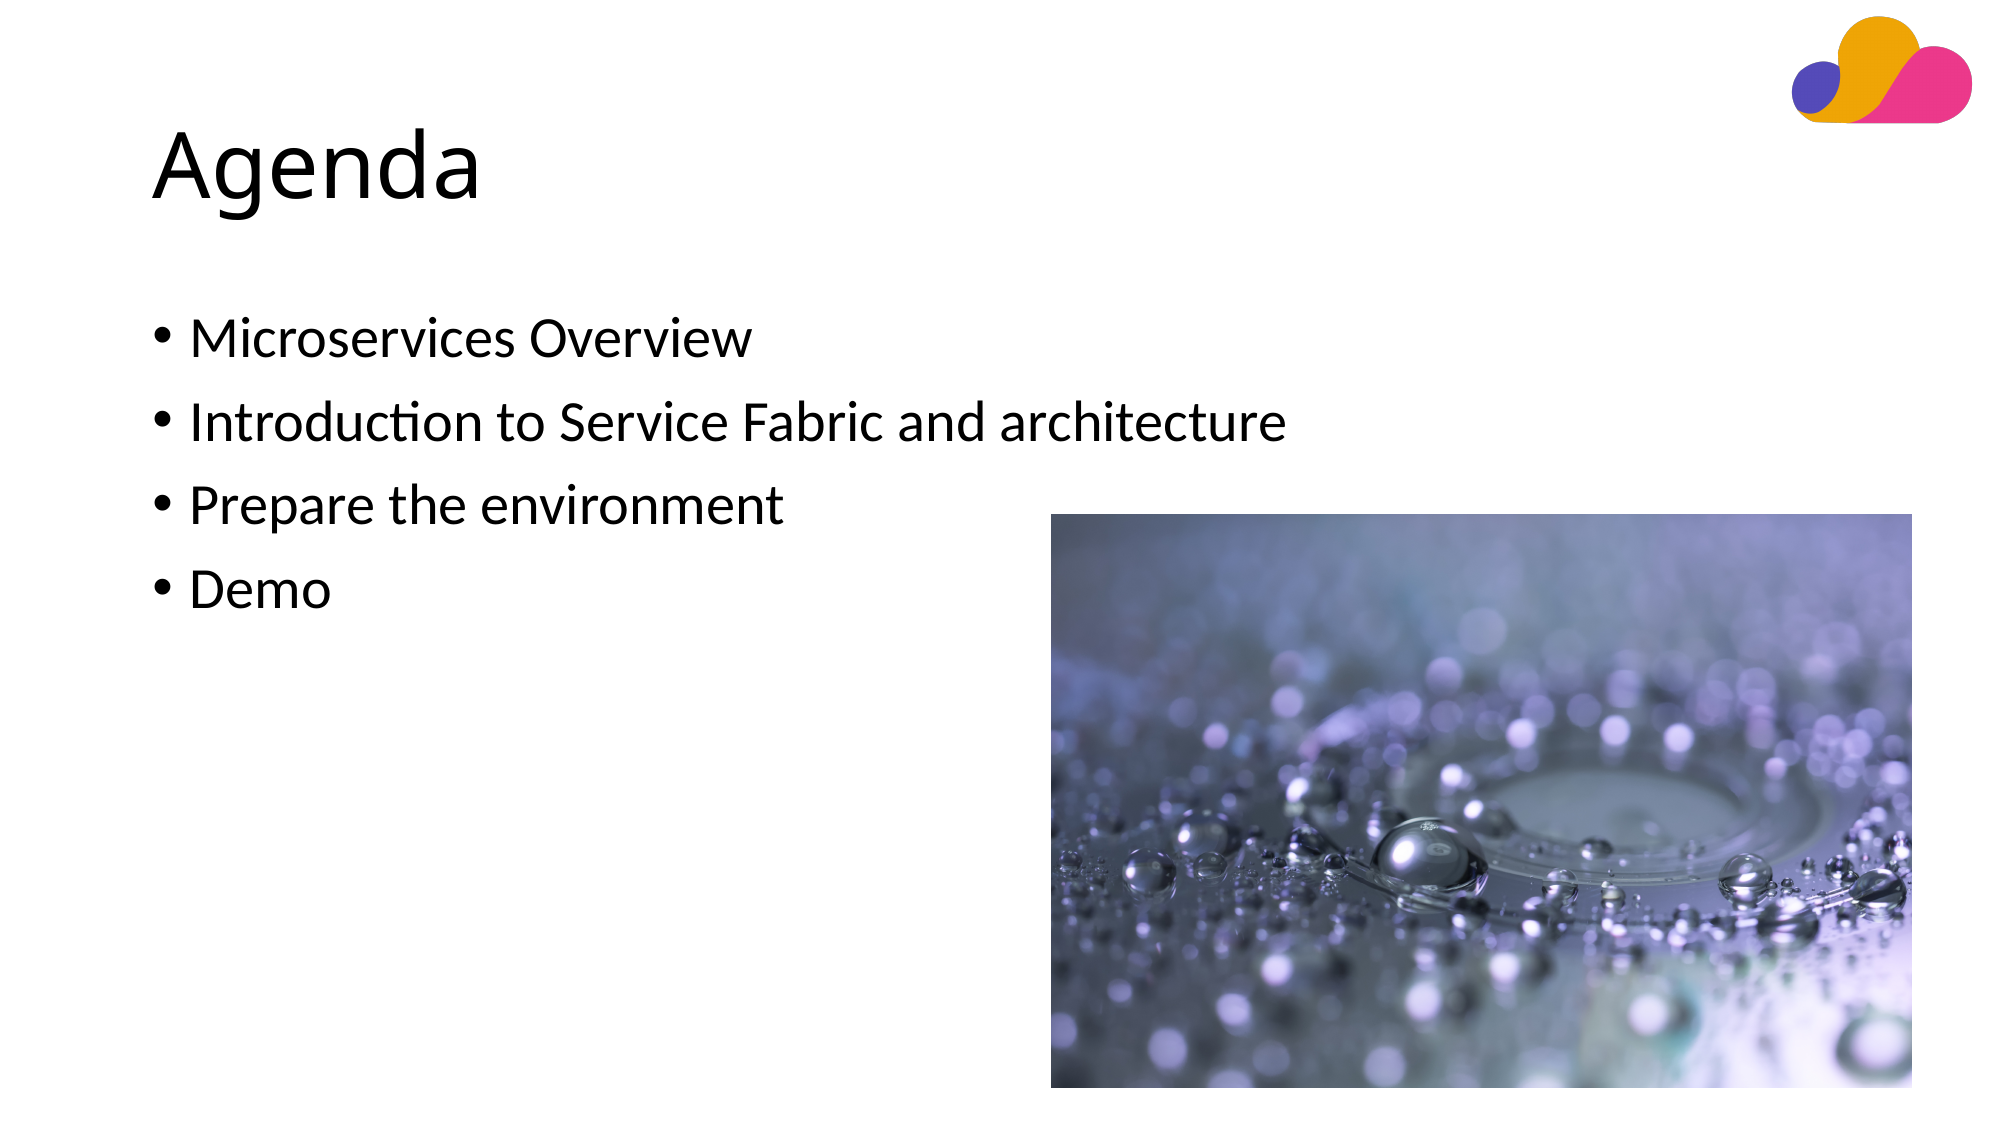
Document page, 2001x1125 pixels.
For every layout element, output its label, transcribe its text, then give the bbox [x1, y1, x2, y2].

picture [1051, 514, 1912, 1088]
picture [1787, 12, 1975, 130]
list Microservices Overview Introduction to Service Fabric and architecture Prepare the environment Demo [137, 299, 1863, 1014]
title Agenda [137, 59, 1863, 278]
